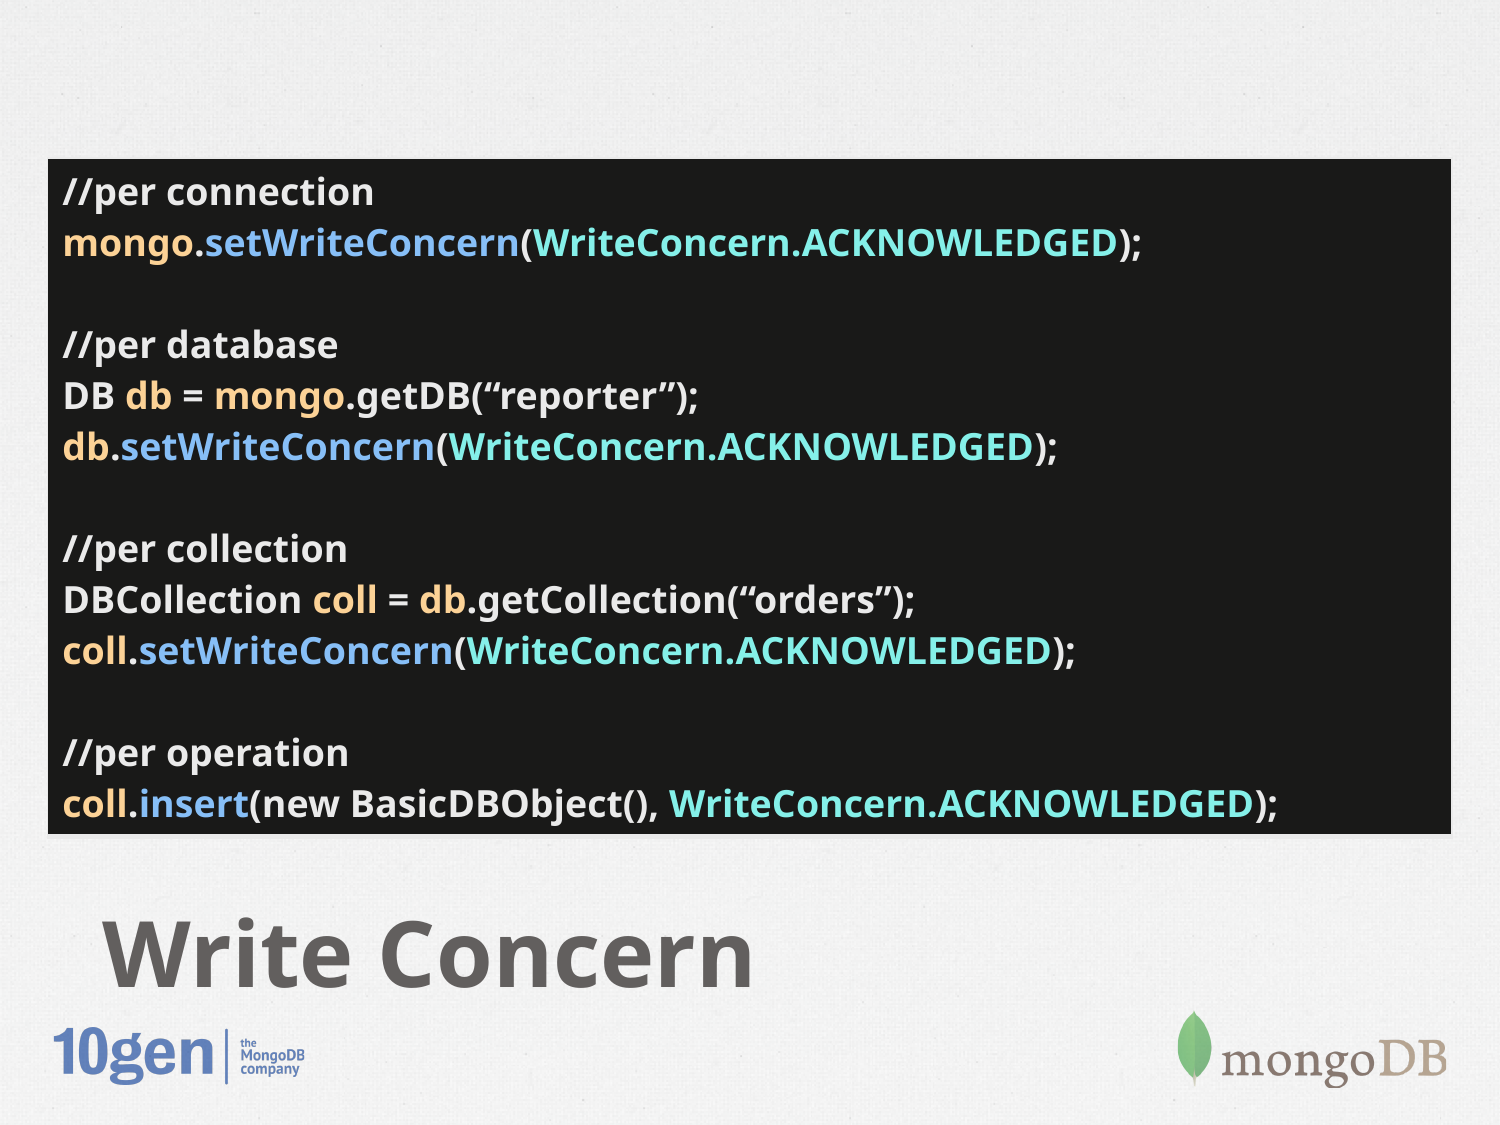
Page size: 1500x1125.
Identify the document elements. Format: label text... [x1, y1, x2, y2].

title Write Concern [102, 888, 1399, 1028]
picture [0, 0, 1500, 1125]
table_header //per connection mongo.setWriteConcern(WriteConcern.ACKNOWLEDGED); //per database DB db = mongo.getDB(“reporter”); db.setWriteConcern(WriteConcern.ACKNOWLEDGED); //per collection DBCollection coll = db.getCollection(“orders”); coll.setWriteConcern(WriteConcern.ACKNOWLEDGED); //per operation coll.insert(new BasicDBObject(), WriteConcern.ACKNOWLEDGED); [48, 159, 1451, 834]
